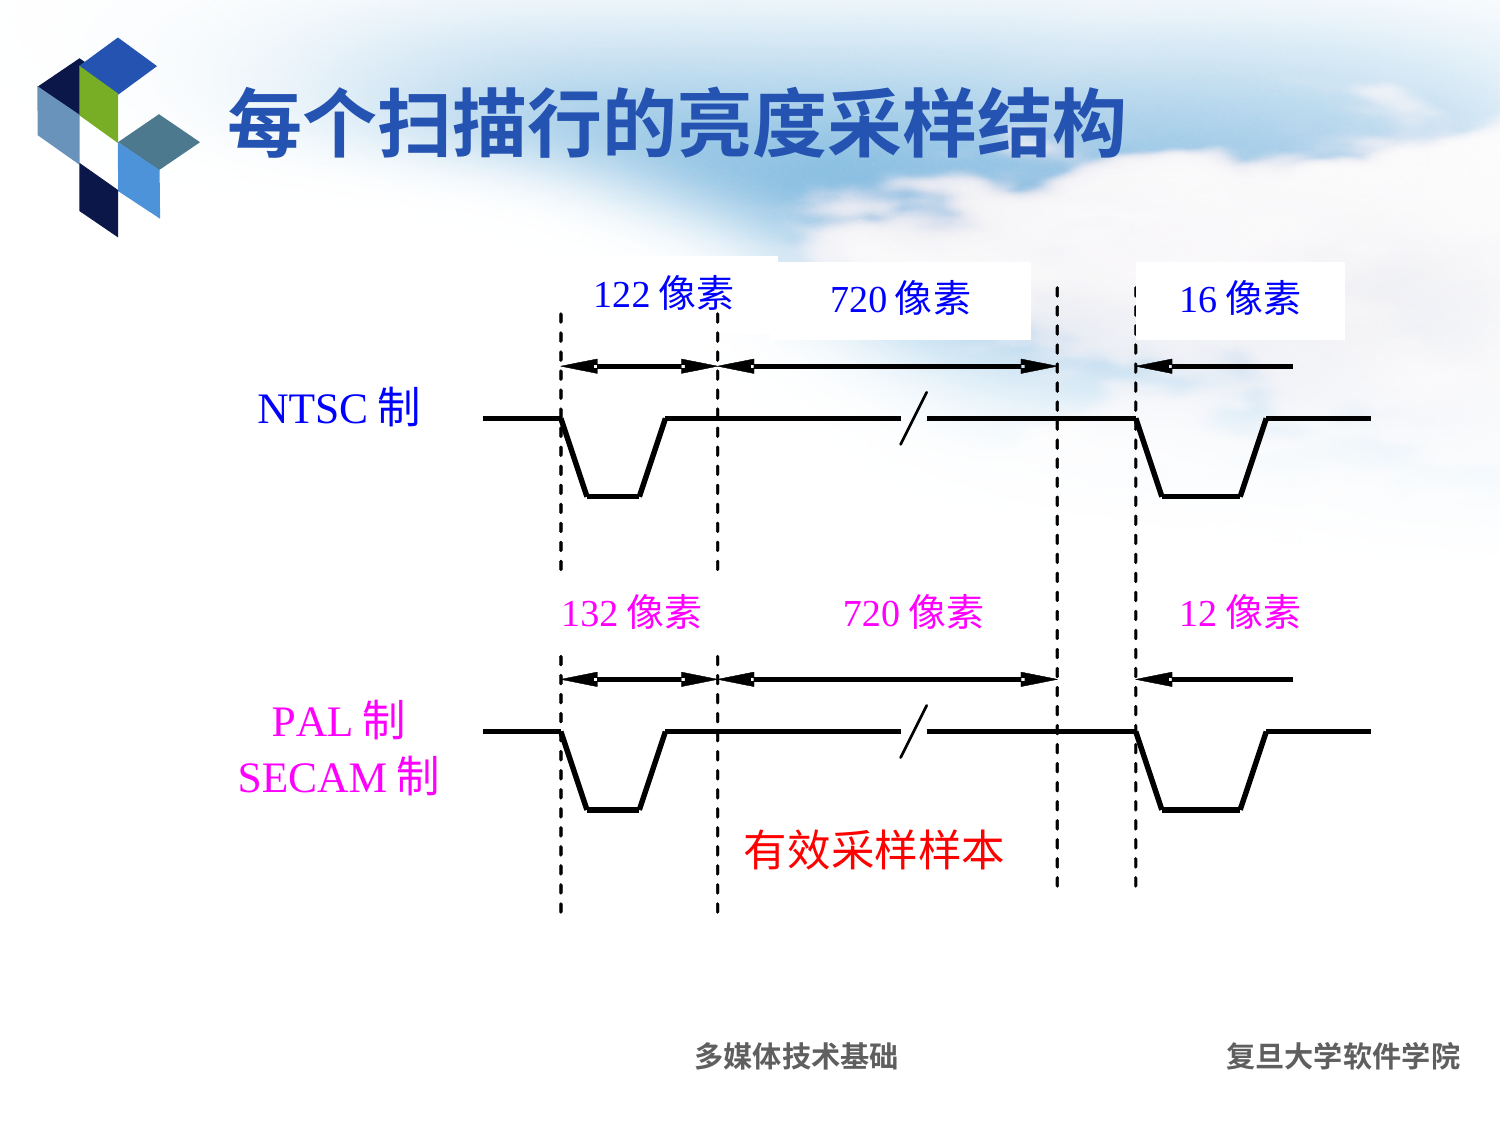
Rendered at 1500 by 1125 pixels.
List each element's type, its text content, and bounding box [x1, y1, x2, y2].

title 每个扫描行的亮度采样结构 [212, 74, 1376, 168]
picture [0, 0, 1500, 588]
slide_number 多媒体技术基础 [563, 1031, 915, 1088]
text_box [194, 255, 1376, 918]
